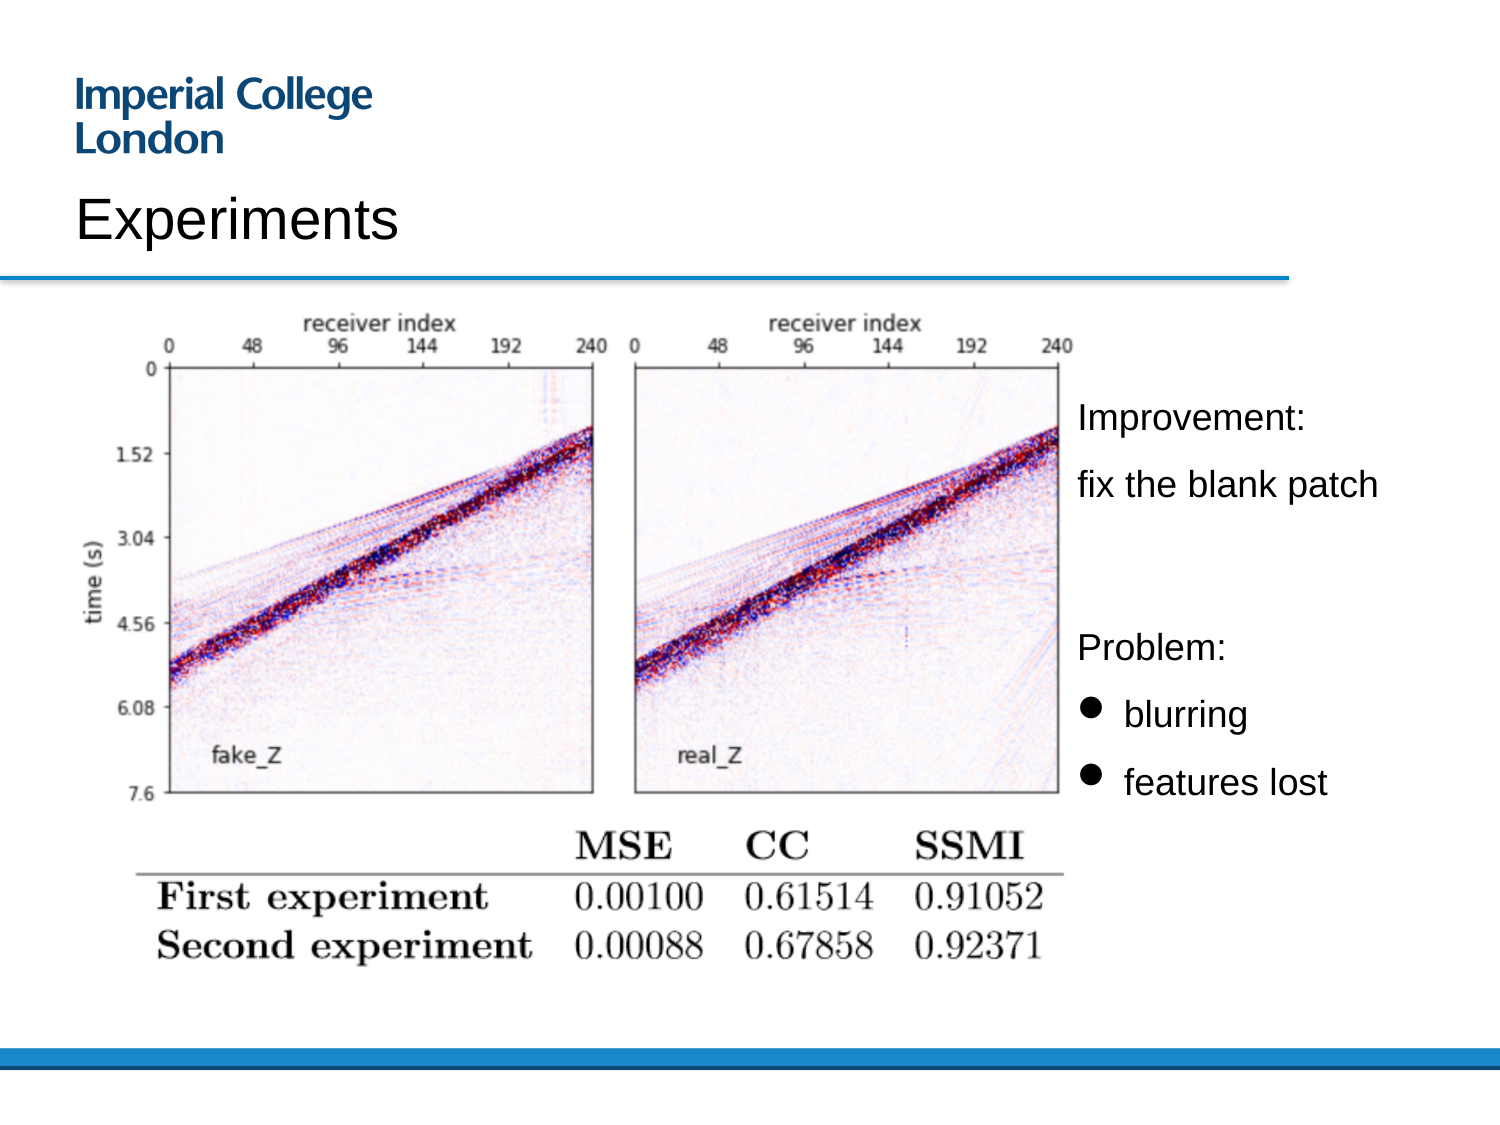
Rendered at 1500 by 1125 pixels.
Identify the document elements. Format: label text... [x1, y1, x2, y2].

text_box Problem: blurring features lost [1093, 592, 1432, 811]
text_box Improvement: fix the blank patch [1093, 363, 1500, 513]
text_box Experiments [60, 287, 520, 329]
picture [0, 0, 1500, 1125]
text_box Experiments [60, 174, 520, 277]
